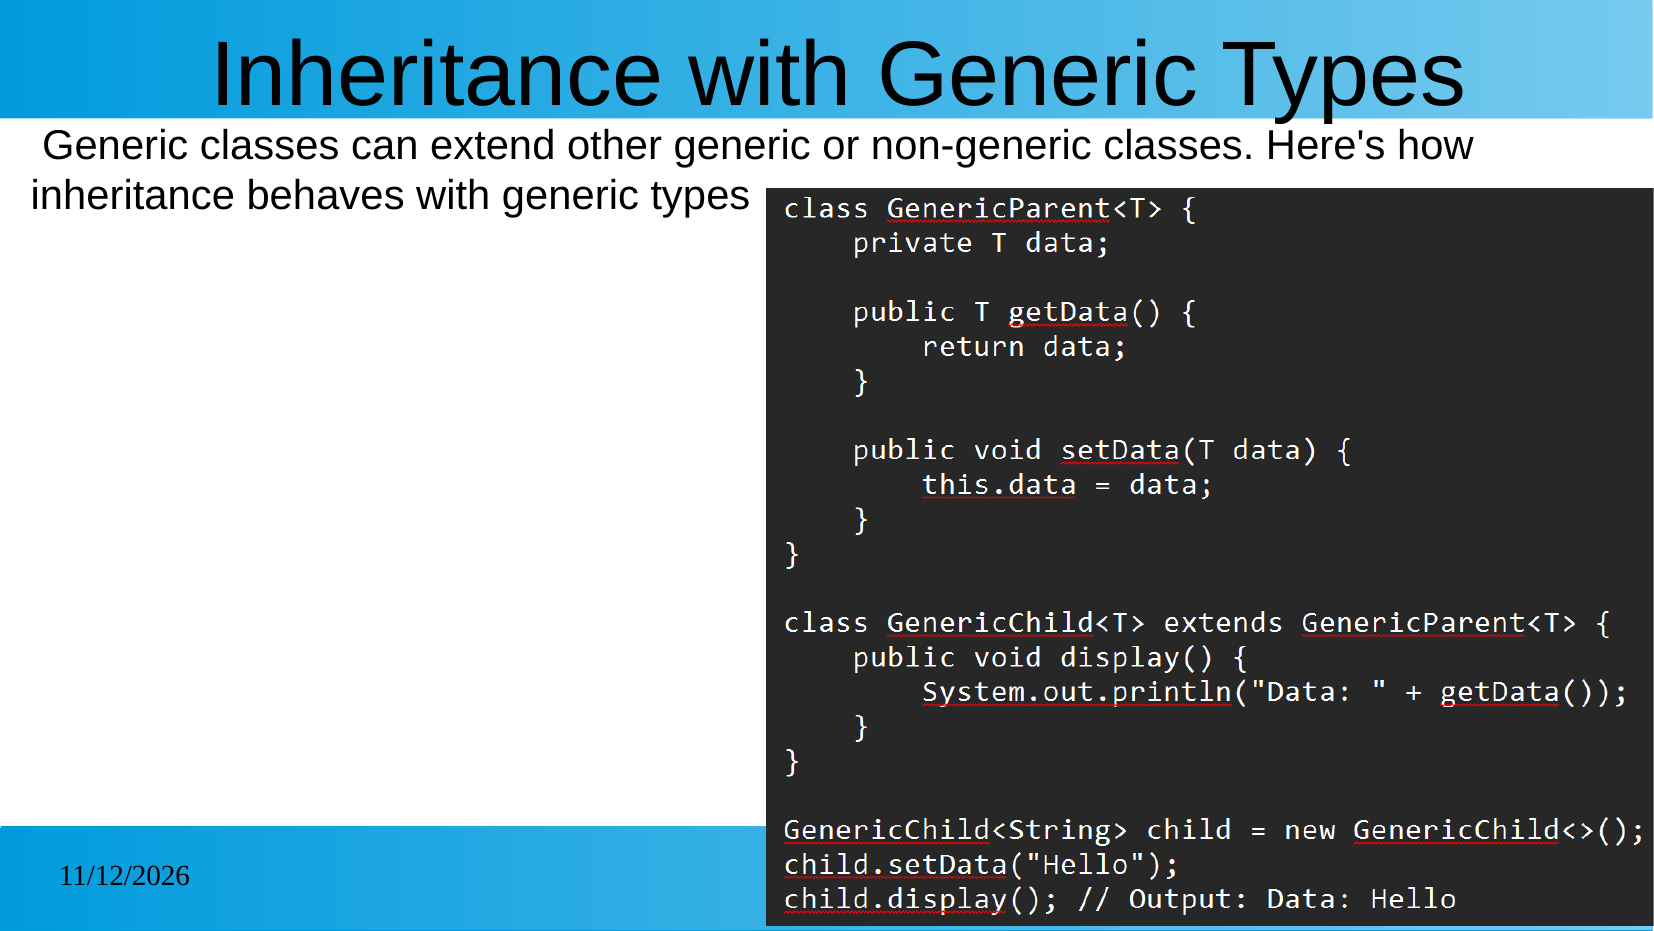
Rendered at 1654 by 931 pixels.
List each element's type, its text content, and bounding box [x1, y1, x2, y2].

picture [766, 188, 1654, 927]
title Inheritance with Generic Types [59, 29, 1594, 108]
list Generic classes can extend other generic or non-generic classes. Here's how inheritance behaves with generic types [30, 118, 1566, 840]
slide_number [59, 856, 443, 915]
